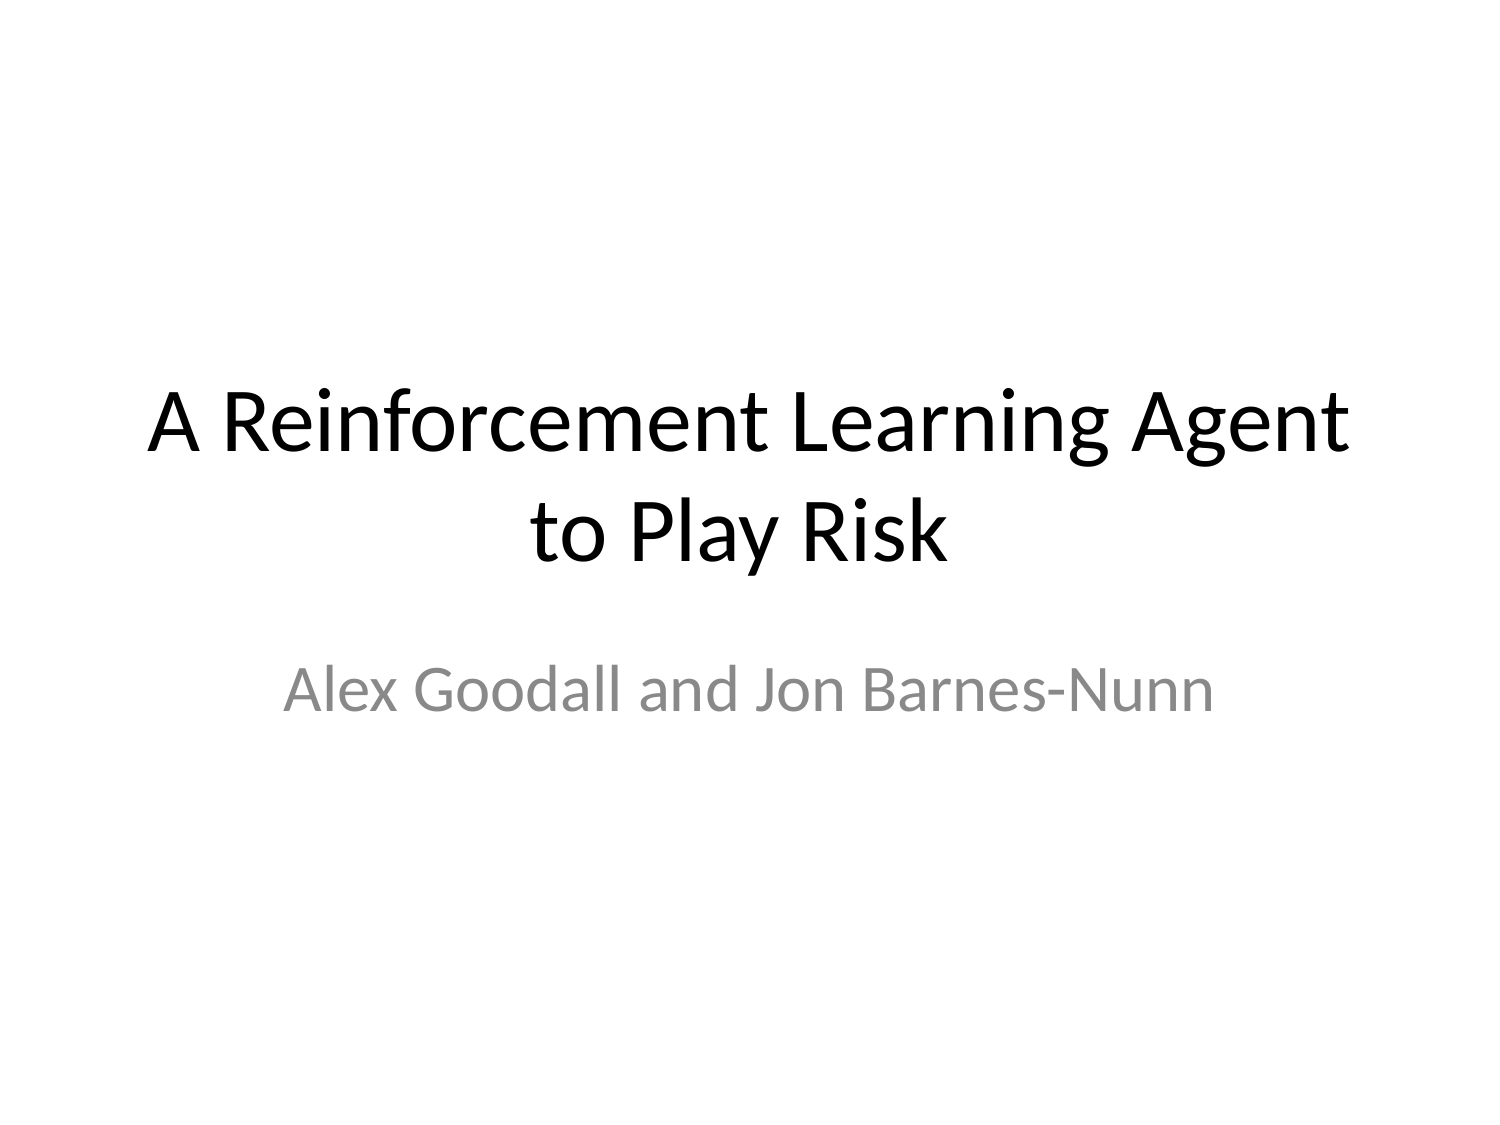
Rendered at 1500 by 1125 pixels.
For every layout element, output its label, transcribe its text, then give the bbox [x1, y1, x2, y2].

title A Reinforcement Learning Agent to Play Risk [112, 349, 1388, 591]
subtitle Alex Goodall and Jon Barnes-Nunn [225, 637, 1275, 925]
